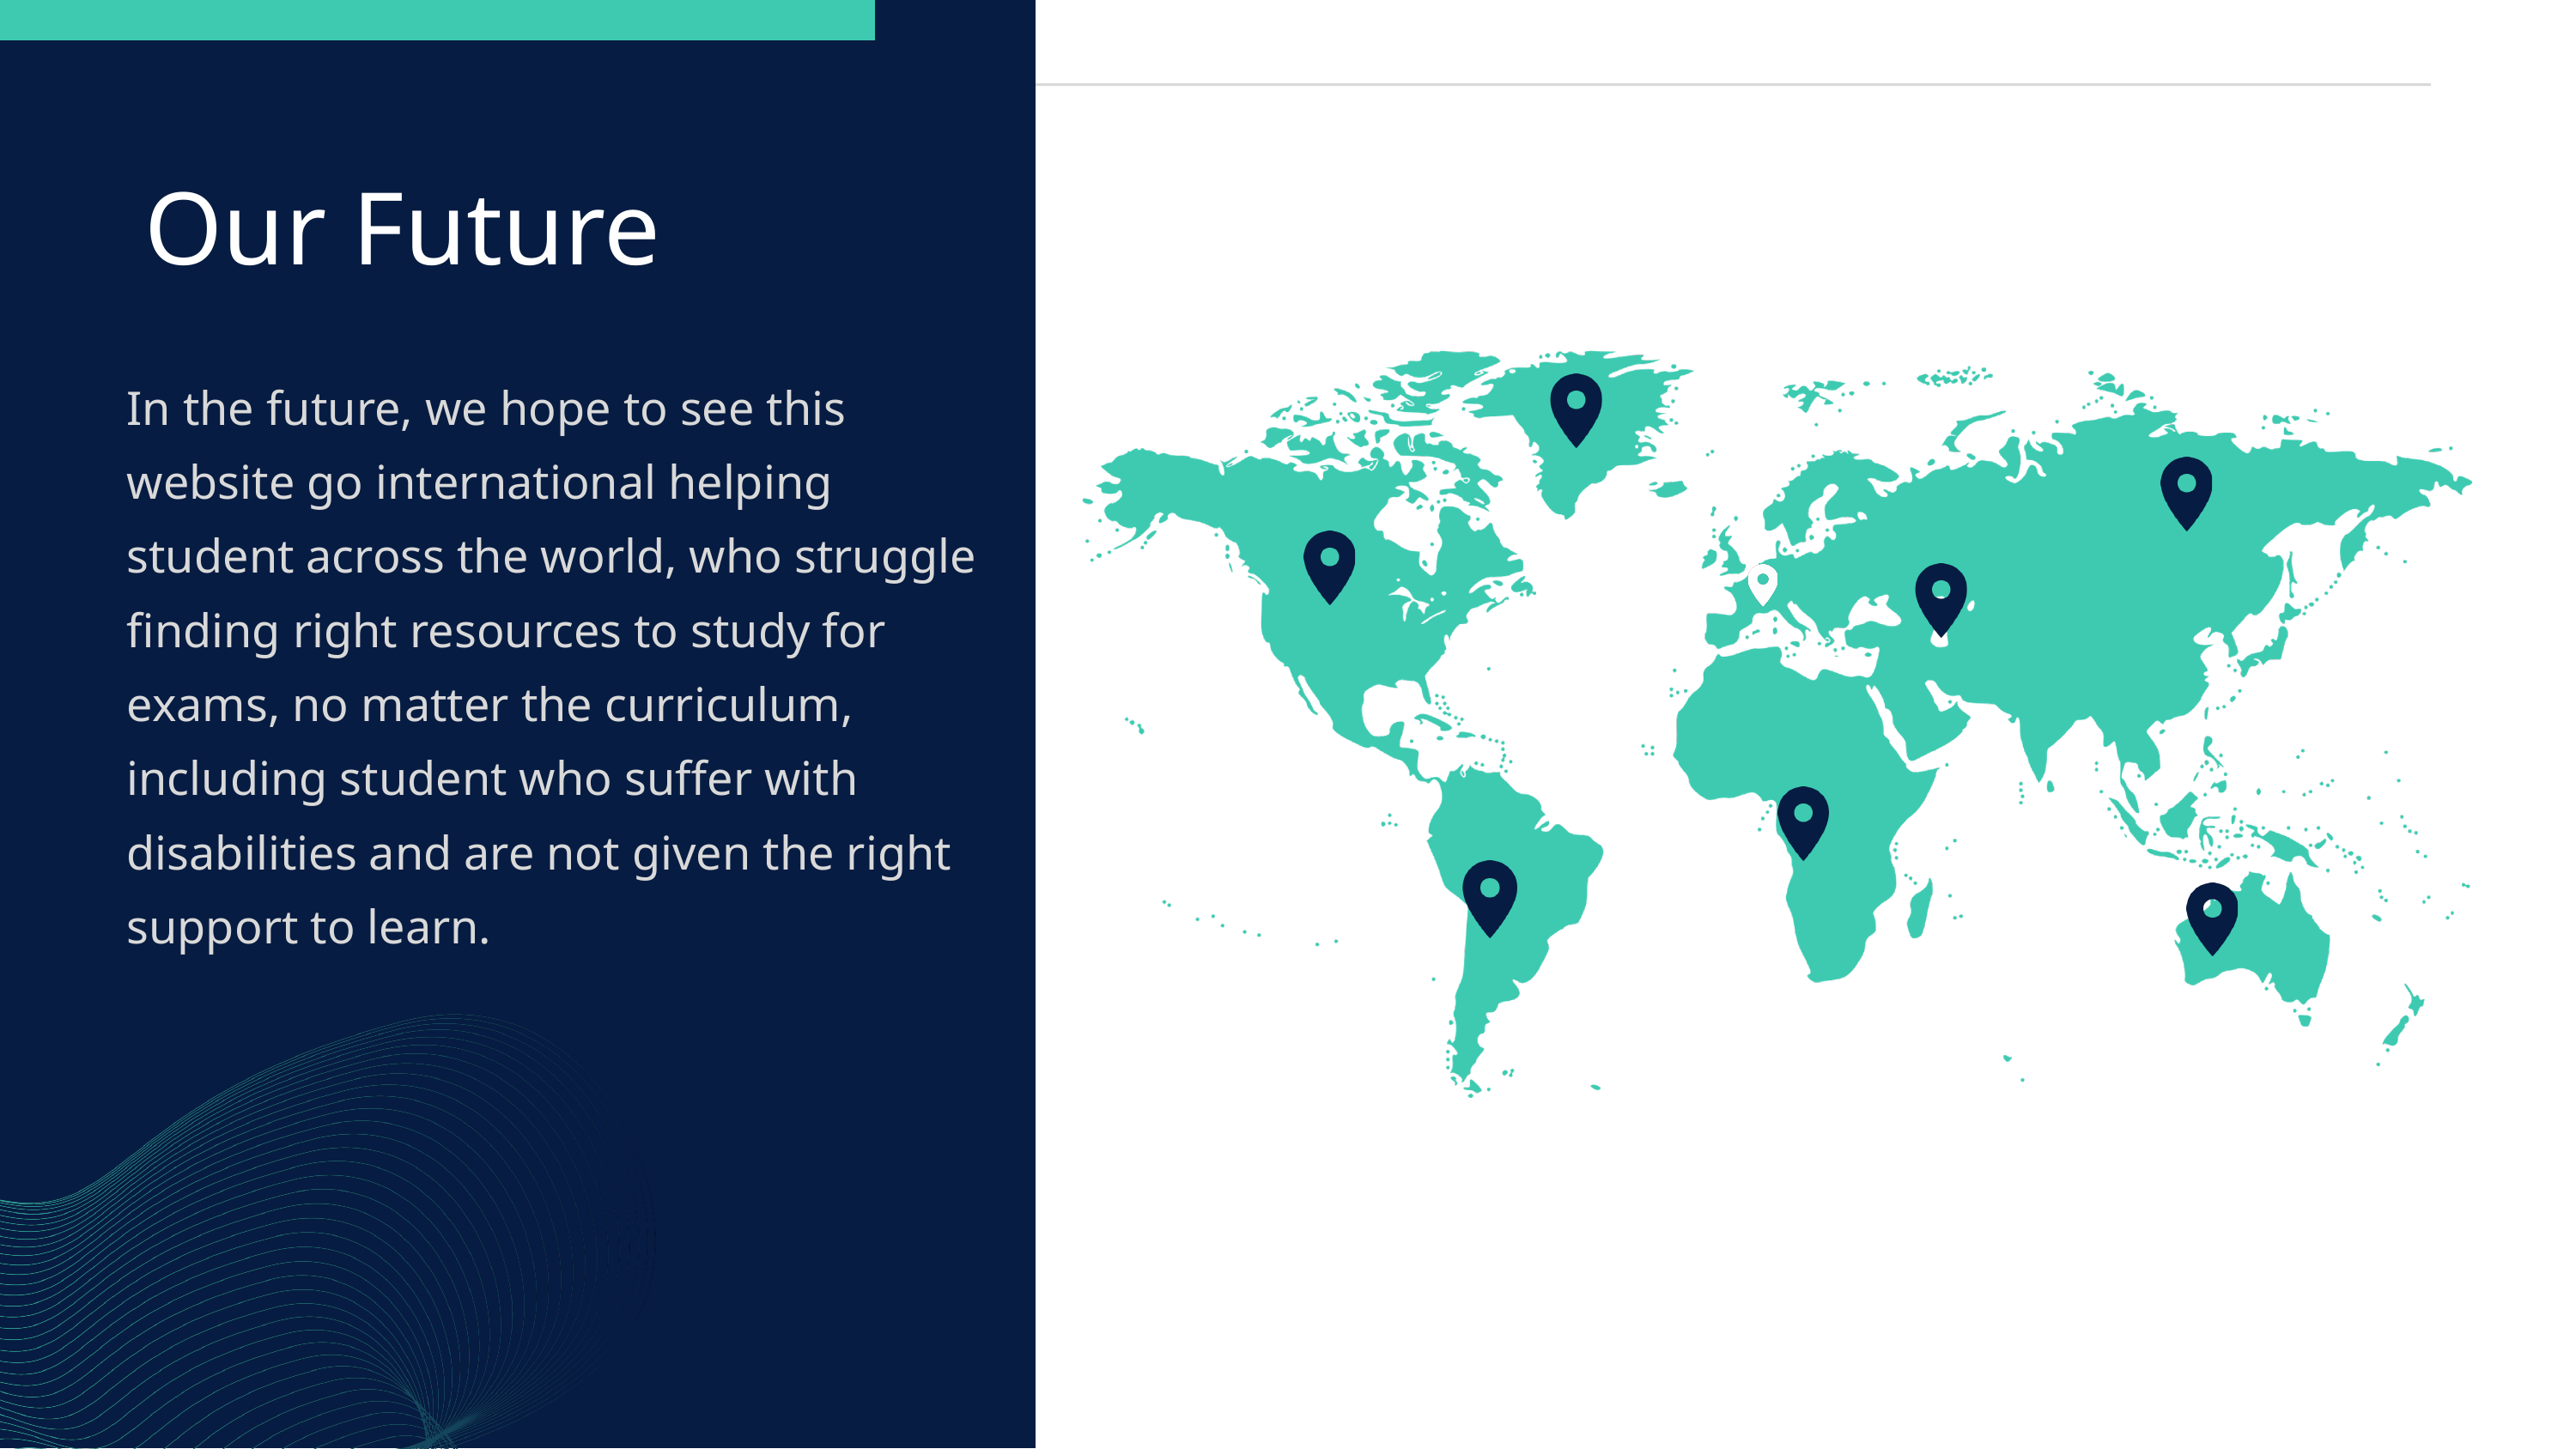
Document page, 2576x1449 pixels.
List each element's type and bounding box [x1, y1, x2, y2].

text_box [0, 0, 876, 41]
text_box [1082, 350, 2473, 1098]
text_box [1303, 530, 1356, 605]
text_box [0, 0, 1036, 1449]
text_box [2160, 457, 2213, 531]
text_box [1747, 564, 1778, 607]
text_box [1777, 786, 1830, 861]
text_box [2186, 882, 2239, 956]
text_box [1462, 860, 1517, 938]
text_box [1550, 373, 1602, 448]
text_box [1915, 563, 1967, 638]
